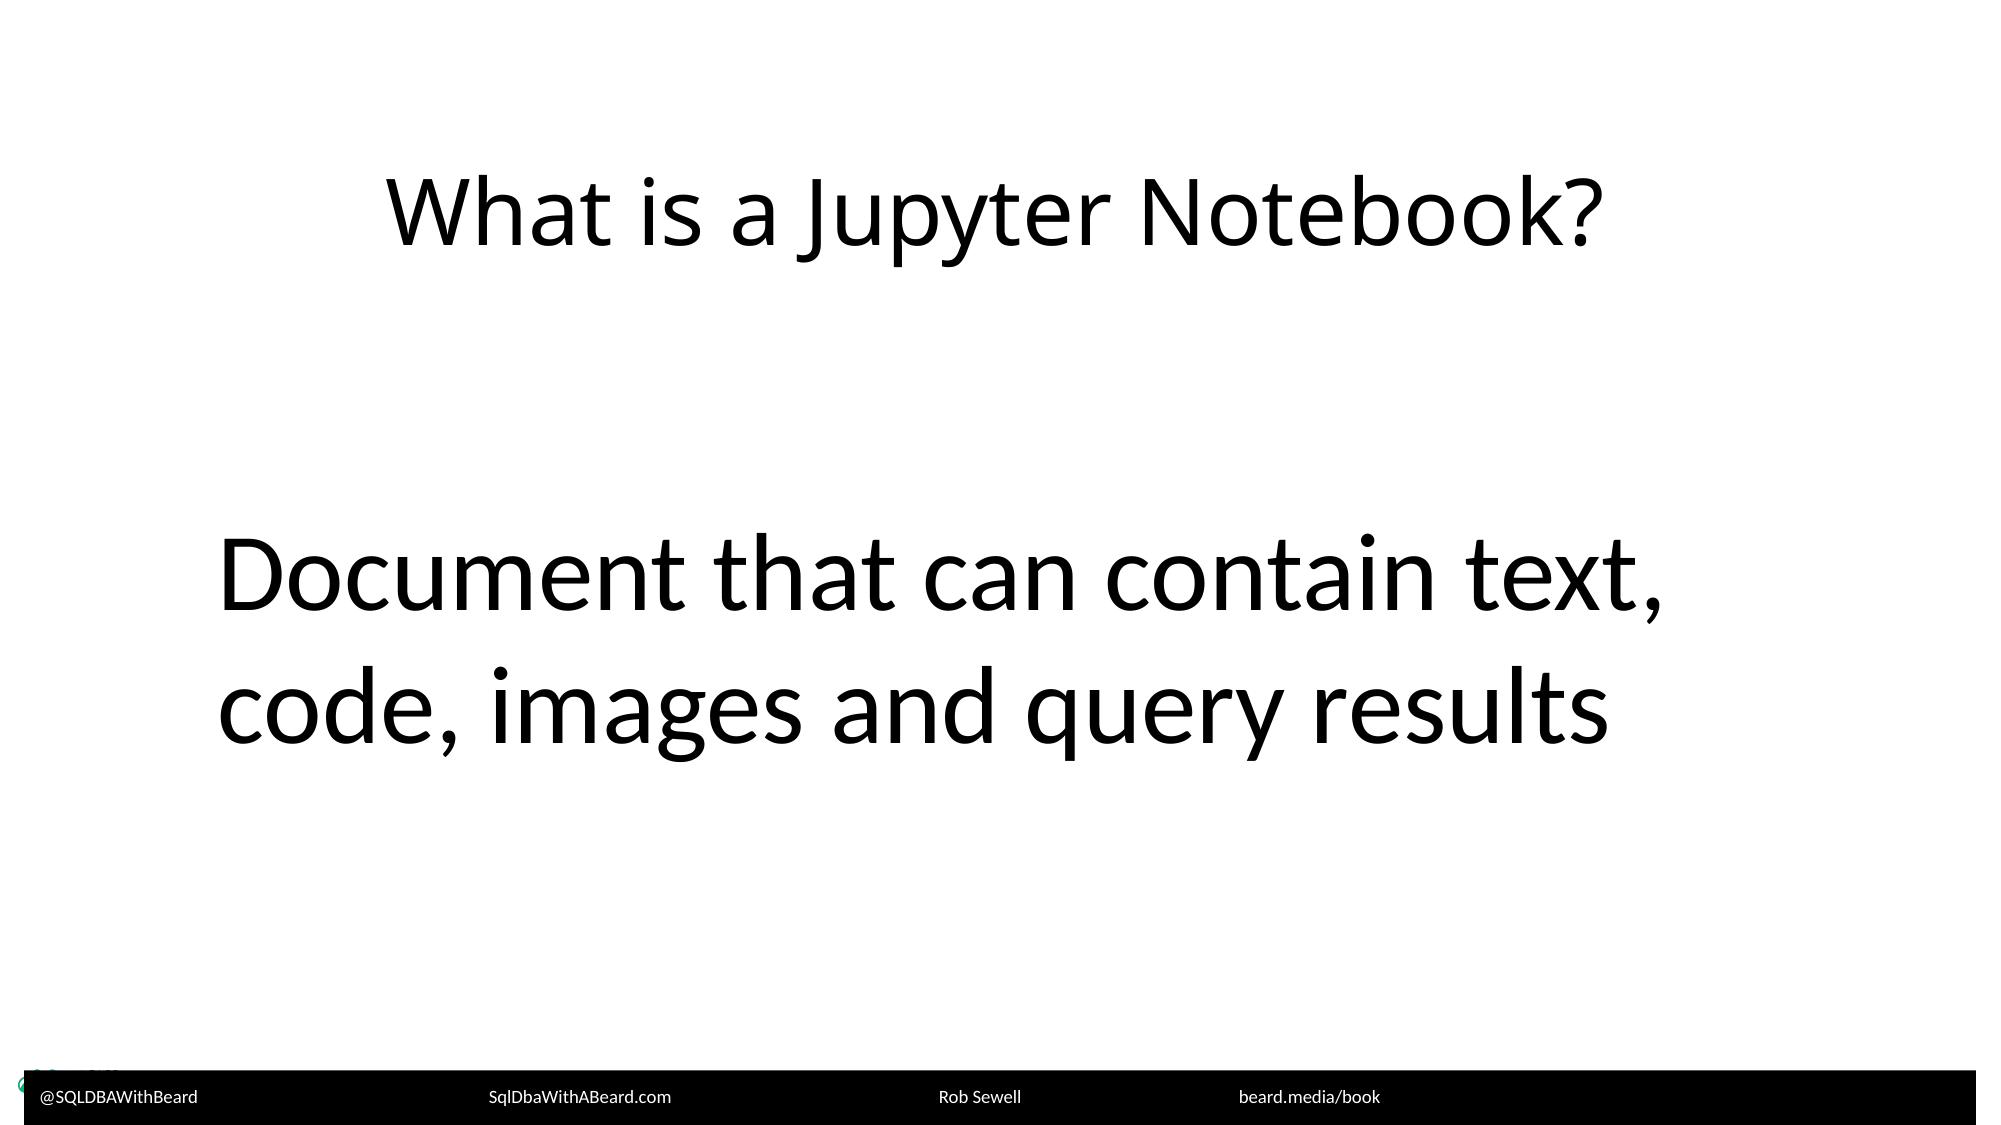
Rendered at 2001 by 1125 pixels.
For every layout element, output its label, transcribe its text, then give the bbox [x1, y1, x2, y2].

picture [13, 1062, 242, 1122]
text_box Document that can contain text, code, images and query results [203, 492, 1852, 774]
text_box @SQLDBAWithBeard SqlDbaWithABeard.com Rob Sewell beard.media/book [24, 1070, 1976, 1125]
title What is a Jupyter Notebook? [370, 148, 1685, 283]
